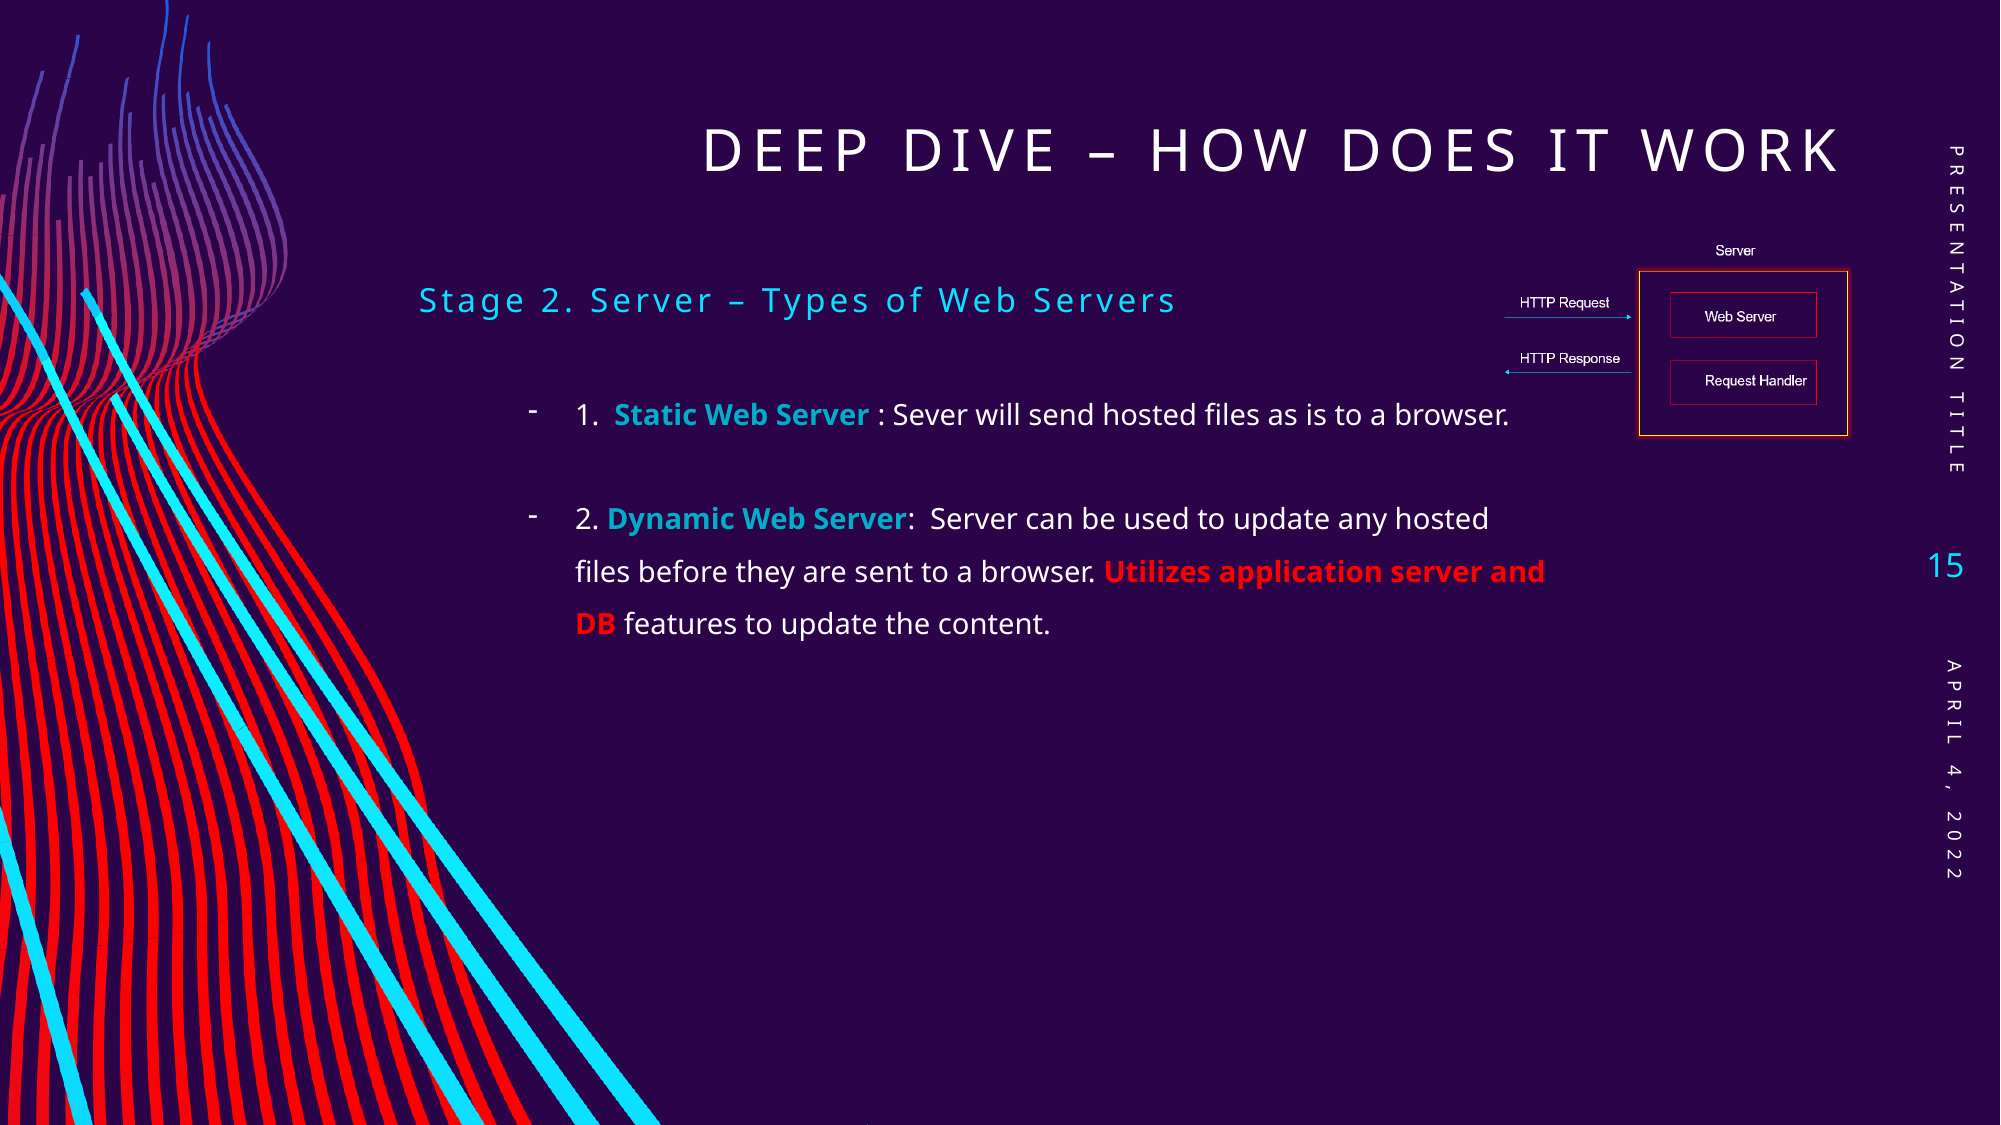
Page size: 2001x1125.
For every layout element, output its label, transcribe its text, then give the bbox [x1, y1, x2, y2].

title Deep Dive – How does it work [686, 114, 1904, 224]
slide_number 15 [1889, 519, 1980, 615]
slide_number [1925, 645, 1986, 1080]
picture [0, 0, 2000, 1125]
text_box 1. Static Web Server : Sever will send hosted files as is to a browser. 2. Dynamic Web Server: Server can be used to update any hosted files before they are sent to a browser. Utilizes application server and DB features to update the content. [513, 370, 1567, 858]
list Stage 2. Server – Types of Web Servers [404, 276, 1314, 333]
footer PRESENTATION TITLE [1926, 33, 1987, 489]
